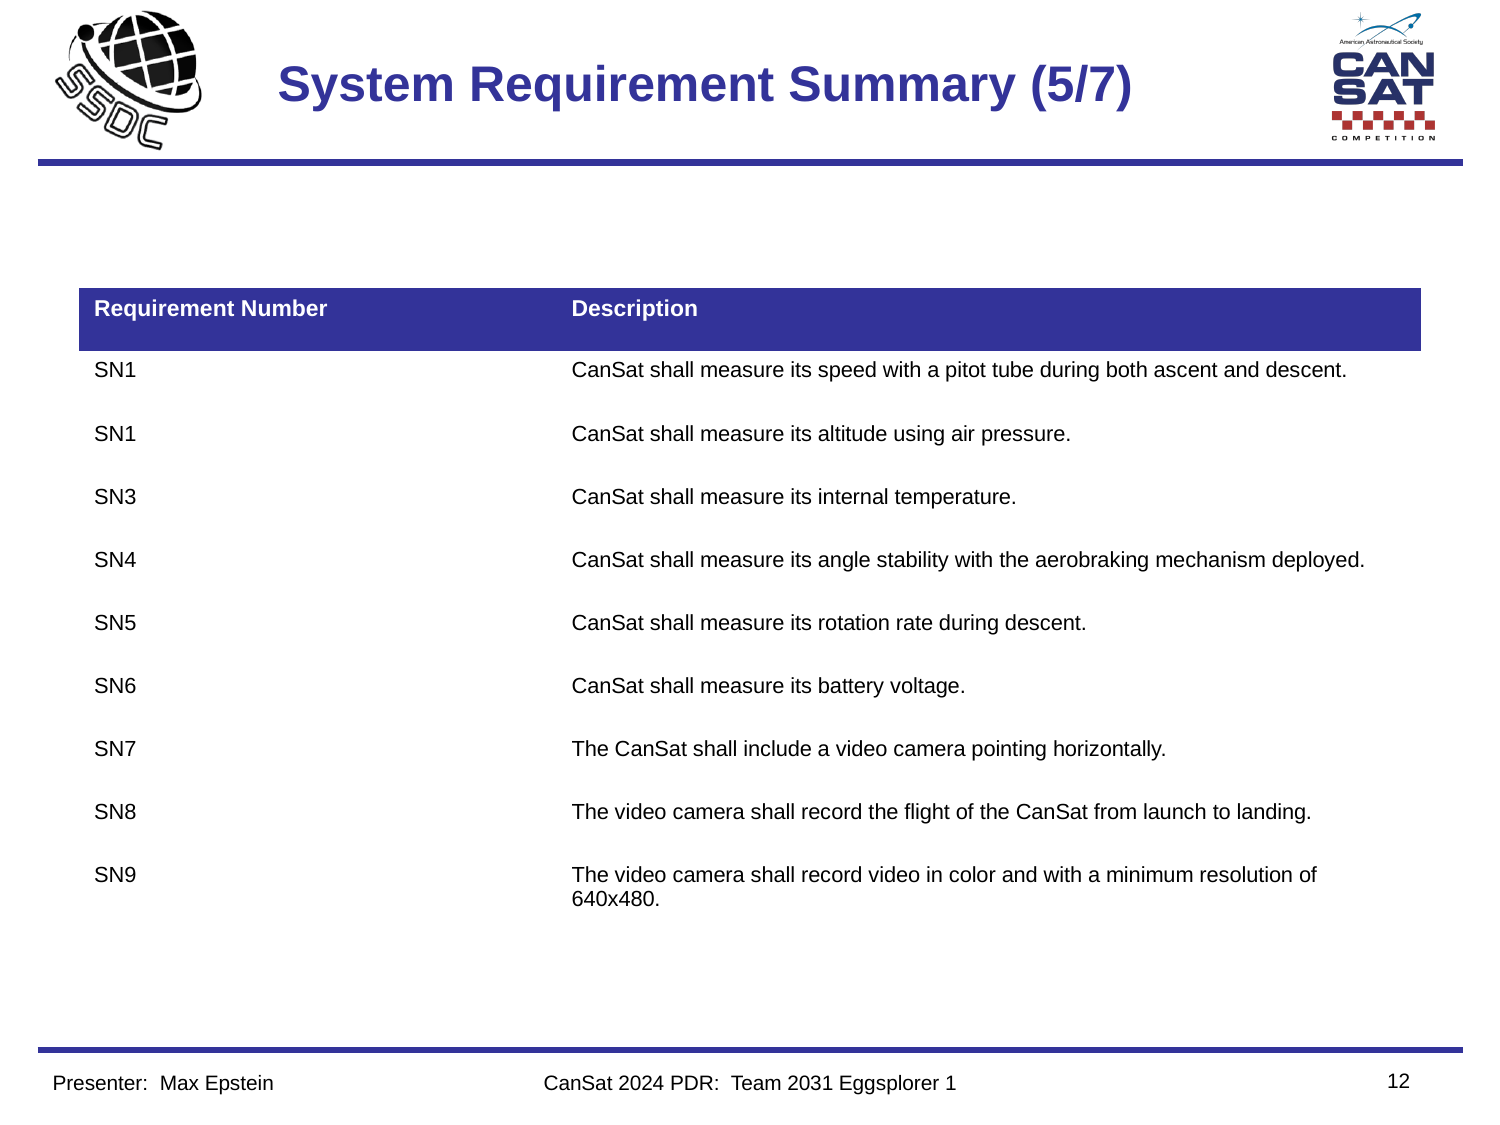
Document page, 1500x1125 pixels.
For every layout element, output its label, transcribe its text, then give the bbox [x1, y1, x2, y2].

table_cell CanSat shall measure its angle stability with the aerobraking mechanism deployed. [557, 540, 1421, 603]
table_header Description [557, 288, 1421, 351]
text_box Presenter: Max Epstein [37, 1062, 413, 1103]
table_cell The video camera shall record the flight of the CanSat from launch to landing. [557, 792, 1421, 855]
table_cell SN7 [79, 729, 557, 792]
table_cell CanSat shall measure its rotation rate during descent. [557, 603, 1421, 666]
table_cell The CanSat shall include a video camera pointing horizontally. [557, 729, 1421, 792]
table_cell SN5 [79, 603, 557, 666]
table_cell SN1 [79, 414, 557, 477]
table_header Requirement Number [79, 288, 557, 351]
table_cell SN8 [79, 792, 557, 855]
picture [10, 6, 263, 153]
table_cell CanSat shall measure its altitude using air pressure. [557, 414, 1421, 477]
table_cell SN9 [79, 855, 557, 919]
table_cell SN6 [79, 666, 557, 729]
table_cell SN4 [79, 540, 557, 603]
table_cell SN1 [79, 351, 557, 414]
title System Requirement Summary (5/7) [266, 12, 1238, 150]
picture [1322, 12, 1447, 148]
table_cell CanSat shall measure its internal temperature. [557, 477, 1421, 540]
slide_number 12 [1312, 1059, 1425, 1100]
table_cell SN3 [79, 477, 557, 540]
table_cell The video camera shall record video in color and with a minimum resolution of 640x480. [557, 855, 1421, 919]
table_cell CanSat shall measure its battery voltage. [557, 666, 1421, 729]
footer CanSat 2024 PDR: Team 2031 Eggsplorer 1 [450, 1062, 1050, 1103]
table_cell CanSat shall measure its speed with a pitot tube during both ascent and descent. [557, 351, 1421, 414]
